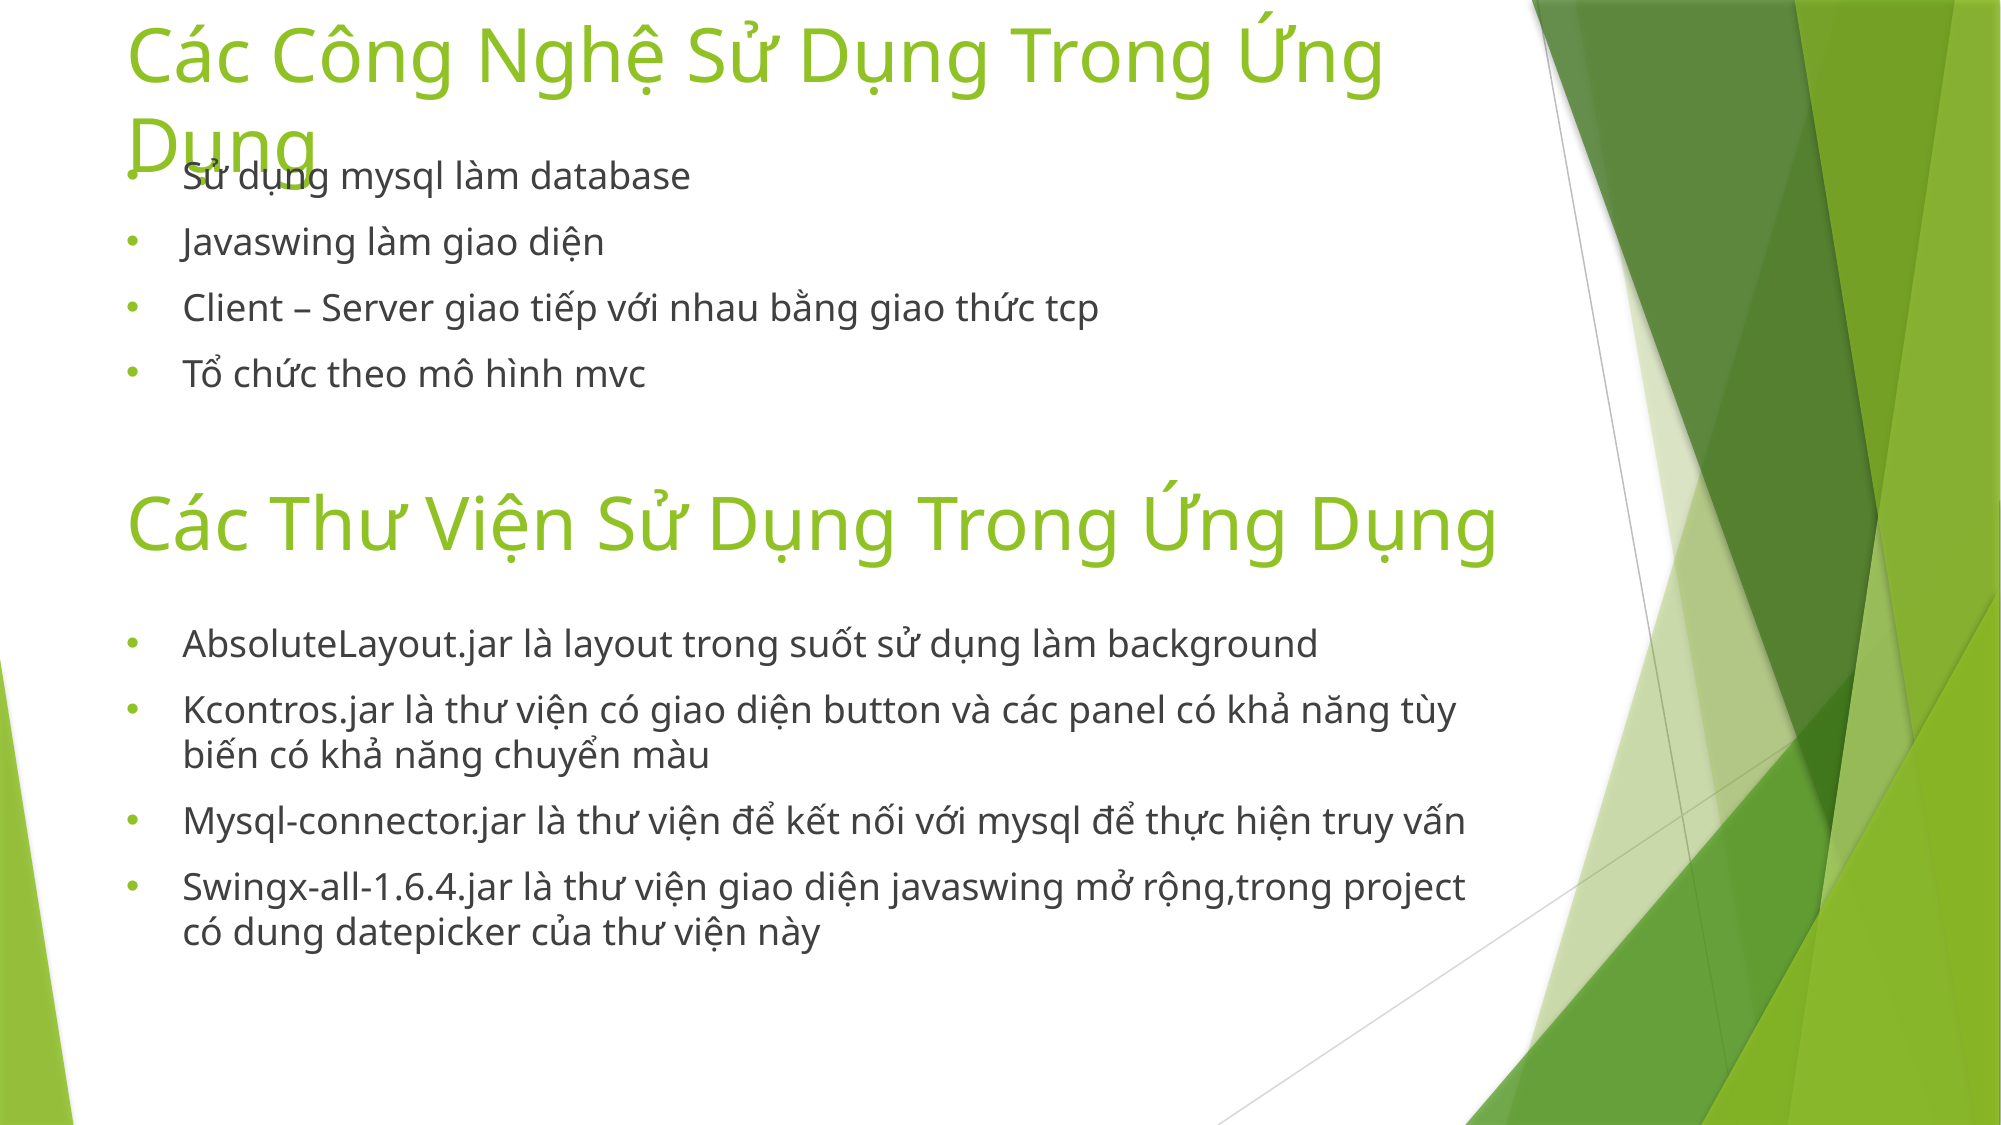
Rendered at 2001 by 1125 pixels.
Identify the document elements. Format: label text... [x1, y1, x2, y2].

title Các Công Nghệ Sử Dụng Trong Ứng Dụng [111, 0, 1522, 106]
list Sử dụng mysql làm database Javaswing làm giao diện Client – Server giao tiếp với nhau bằng giao thức tcp Tổ chức theo mô hình mvc [111, 144, 1522, 430]
text_box Các Thư Viện Sử Dụng Trong Ứng Dụng [111, 468, 1522, 575]
text_box AbsoluteLayout.jar là layout trong suốt sử dụng làm background Kcontros.jar là thư viện có giao diện button và các panel có khả năng tùy biến có khả năng chuyển màu Mysql-connector.jar là thư viện để kết nối với mysql để thực hiện truy vấn Swingx-all-1.6.4.jar là thư viện giao diện javaswing mở rộng,trong project có dung datepicker của thư viện này [111, 612, 1522, 1031]
